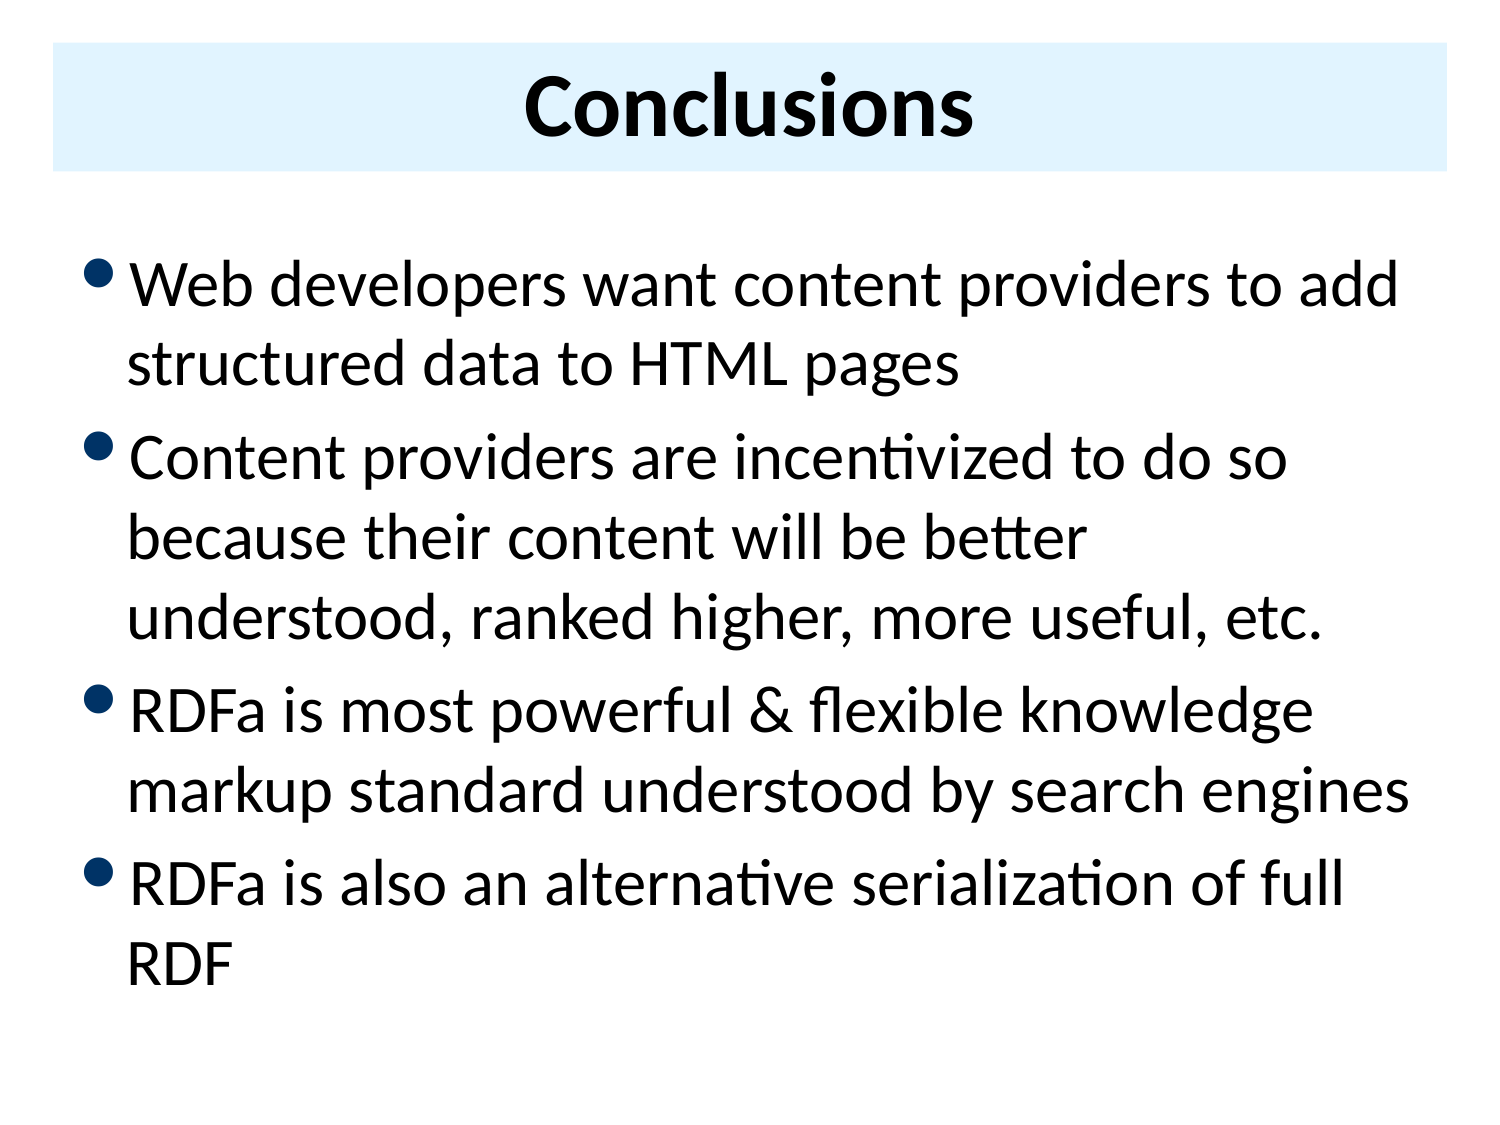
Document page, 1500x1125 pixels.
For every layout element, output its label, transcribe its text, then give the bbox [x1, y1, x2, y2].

list Web developers want content providers to add structured data to HTML pages Content providers are incentivized to do so because their content will be better understood, ranked higher, more useful, etc. RDFa is most powerful & flexible knowledge markup standard understood by search engines RDFa is also an alternative serialization of full RDF [64, 231, 1436, 1047]
title Conclusions [53, 42, 1447, 172]
